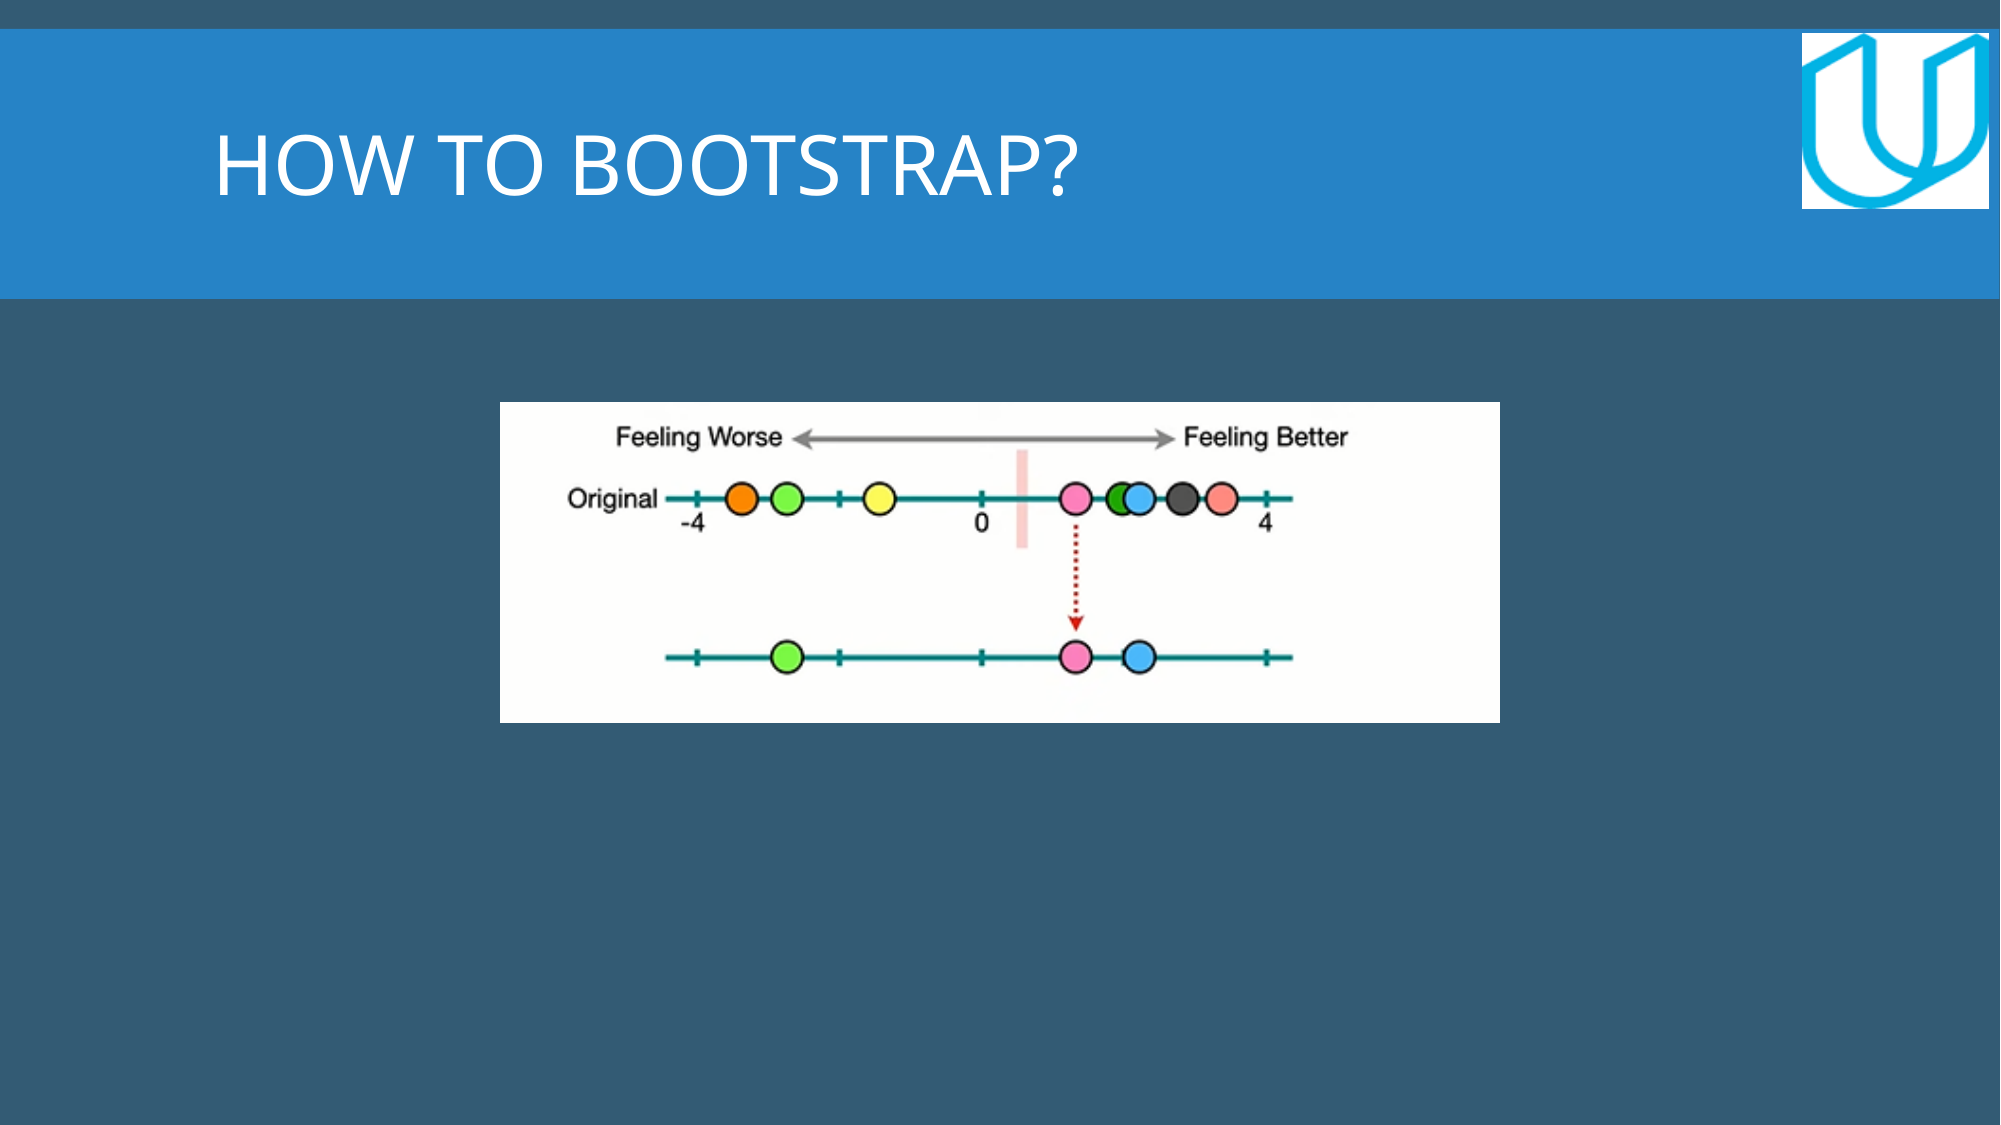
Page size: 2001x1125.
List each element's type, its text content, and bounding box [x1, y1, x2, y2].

picture [1933, 47, 1974, 167]
picture [1876, 124, 1989, 209]
title How to bootstrap? [197, 46, 1803, 295]
picture [1802, 33, 1989, 167]
picture [500, 402, 1500, 723]
picture [1803, 159, 1866, 209]
picture [1816, 47, 1912, 197]
